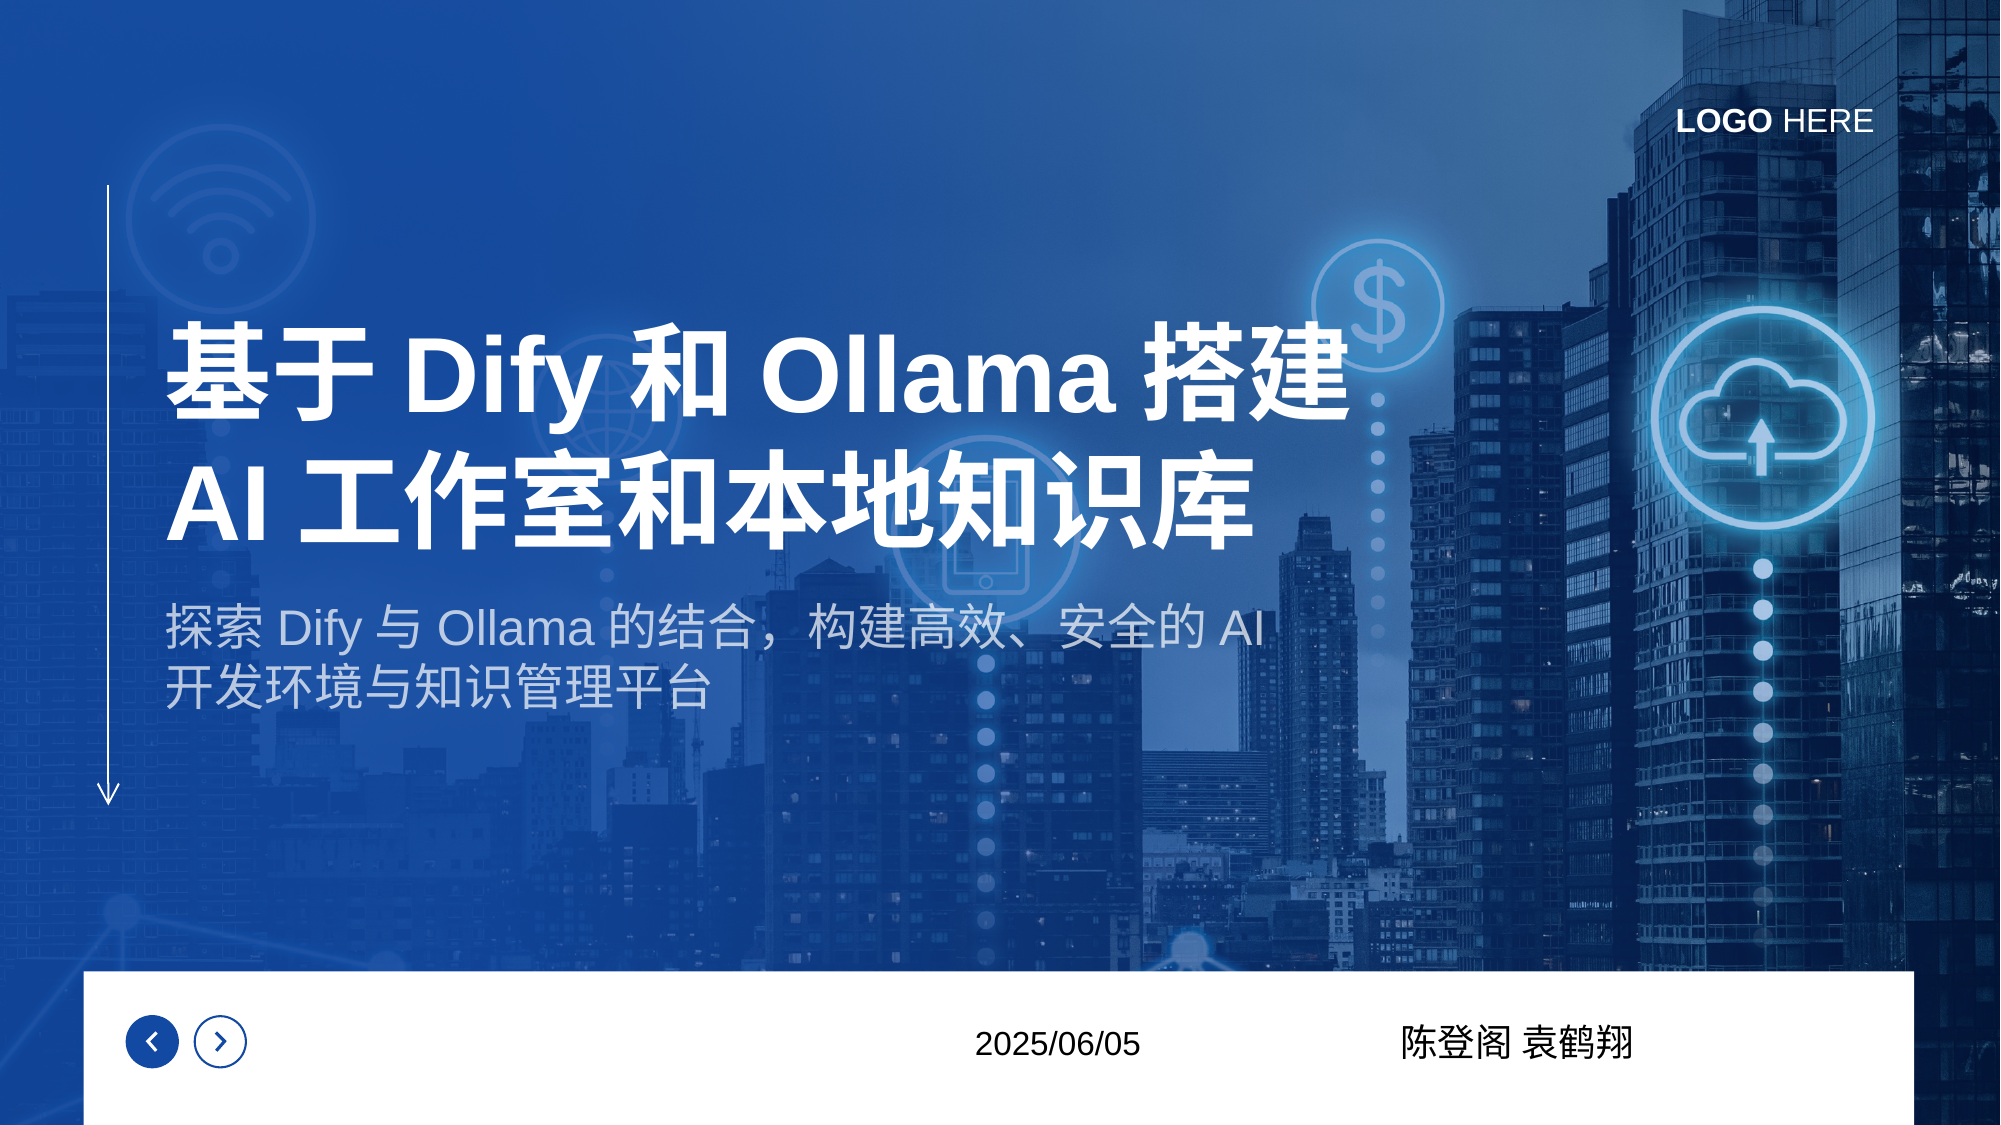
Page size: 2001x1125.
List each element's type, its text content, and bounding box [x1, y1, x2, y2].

list 2025/06/05 [447, 1012, 1157, 1072]
title 基于Dify和Ollama搭建AI工作室和本地知识库 [149, 185, 1415, 570]
picture [1605, 0, 2000, 1125]
subtitle 探索Dify与Ollama的结合，构建高效、安全的AI开发环境与知识管理平台 [149, 587, 1331, 754]
list 陈登阁 袁鹤翔 [1180, 1012, 1890, 1072]
